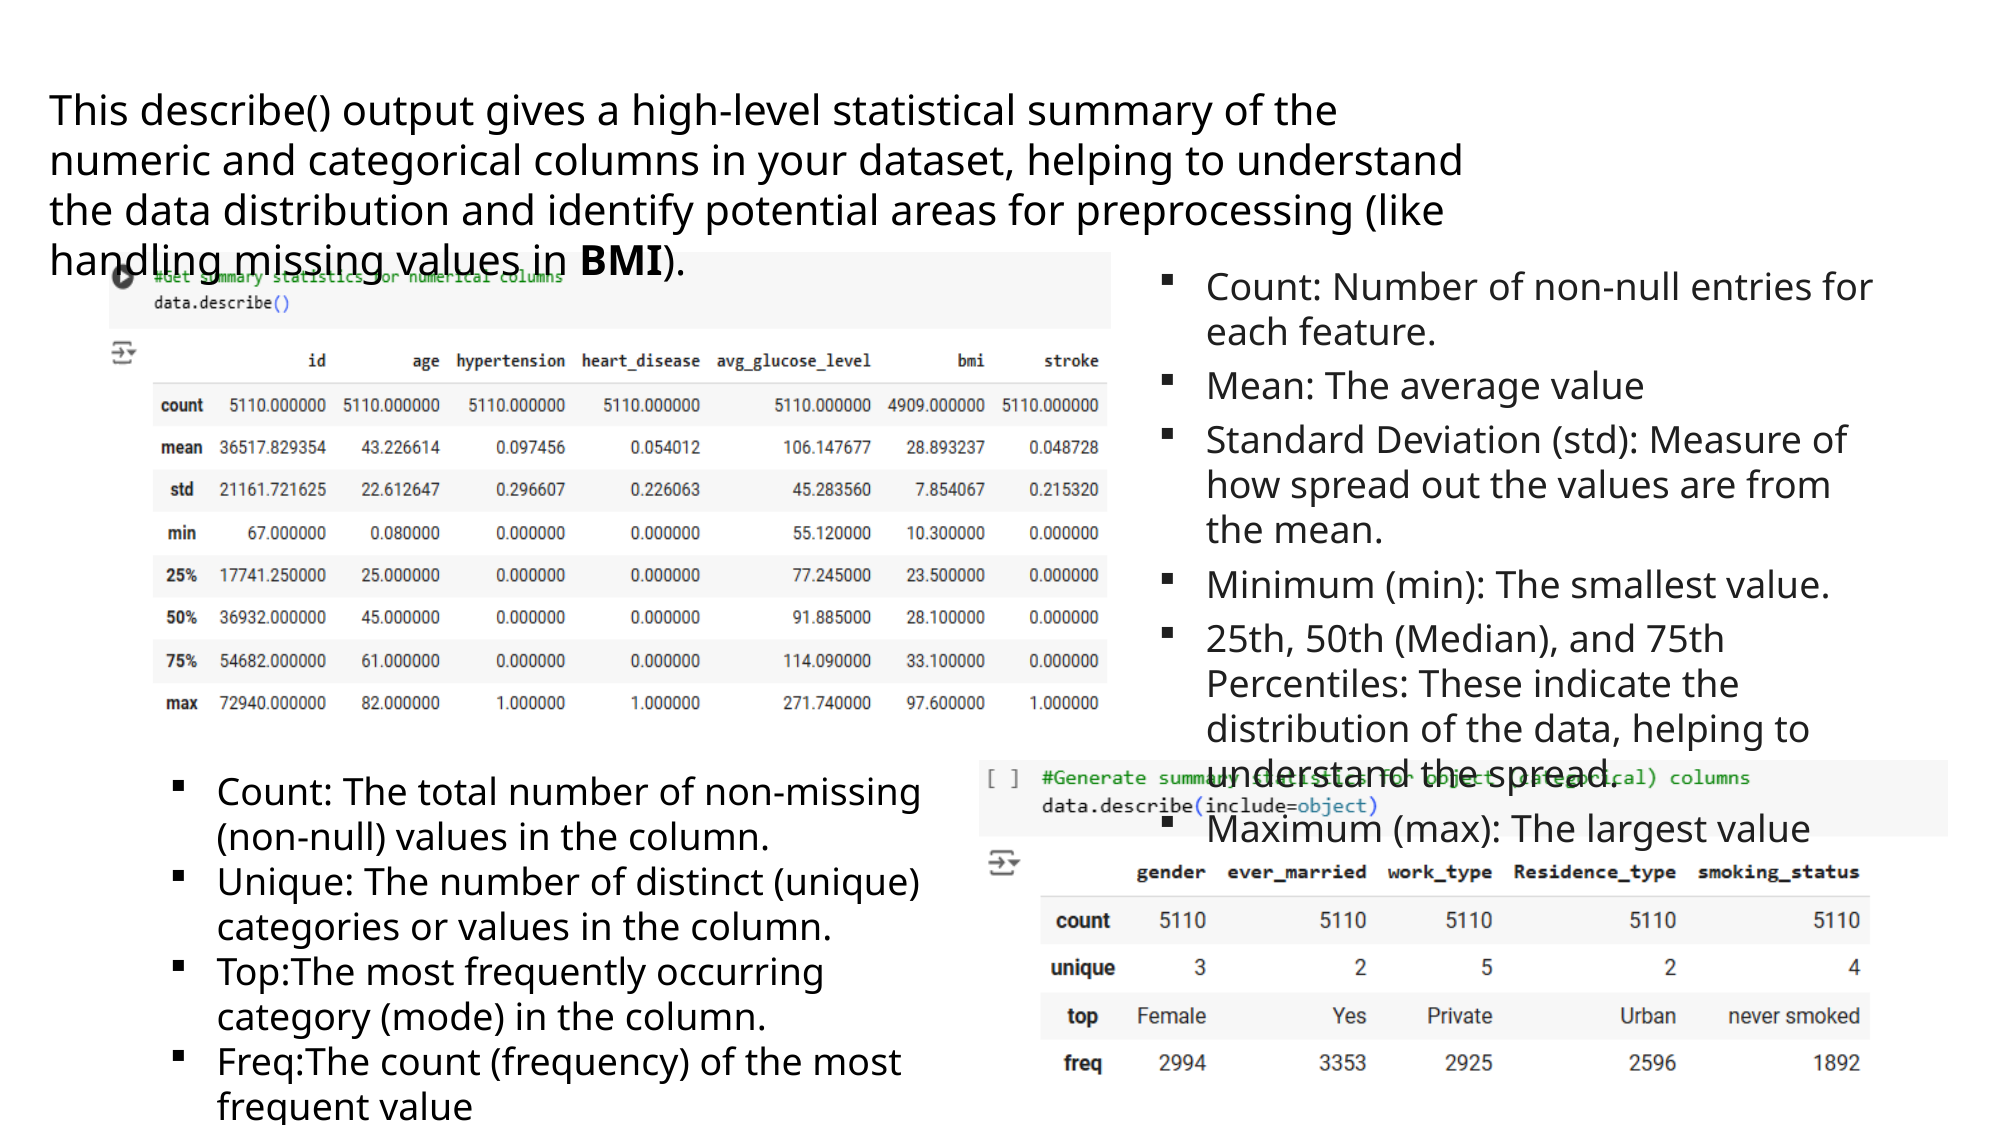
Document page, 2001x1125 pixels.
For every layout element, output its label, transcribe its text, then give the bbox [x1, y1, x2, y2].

text_box This describe() output gives a high-level statistical summary of the numeric and categorical columns in your dataset, helping to understand the data distribution and identify potential areas for preprocessing (like handling missing values in BMI). [34, 76, 1520, 292]
picture [109, 252, 1111, 737]
text_box Count: Number of non-null entries for each feature. Mean: The average value Standard Deviation (std): Measure of how spread out the values are from the mean. Minimum (min): The smallest value. 25th, 50th (Median), and 75th Percentiles: These indicate the distribution of the data, helping to understand the spread. Maximum (max): The largest value [1144, 255, 1891, 761]
text_box Count: The total number of non-missing (non-null) values in the column. Unique: The number of distinct (unique) categories or values in the column. Top:The most frequently occurring category (mode) in the column. Freq:The count (frequency) of the most frequent value [155, 760, 963, 1125]
picture [979, 760, 1948, 1103]
